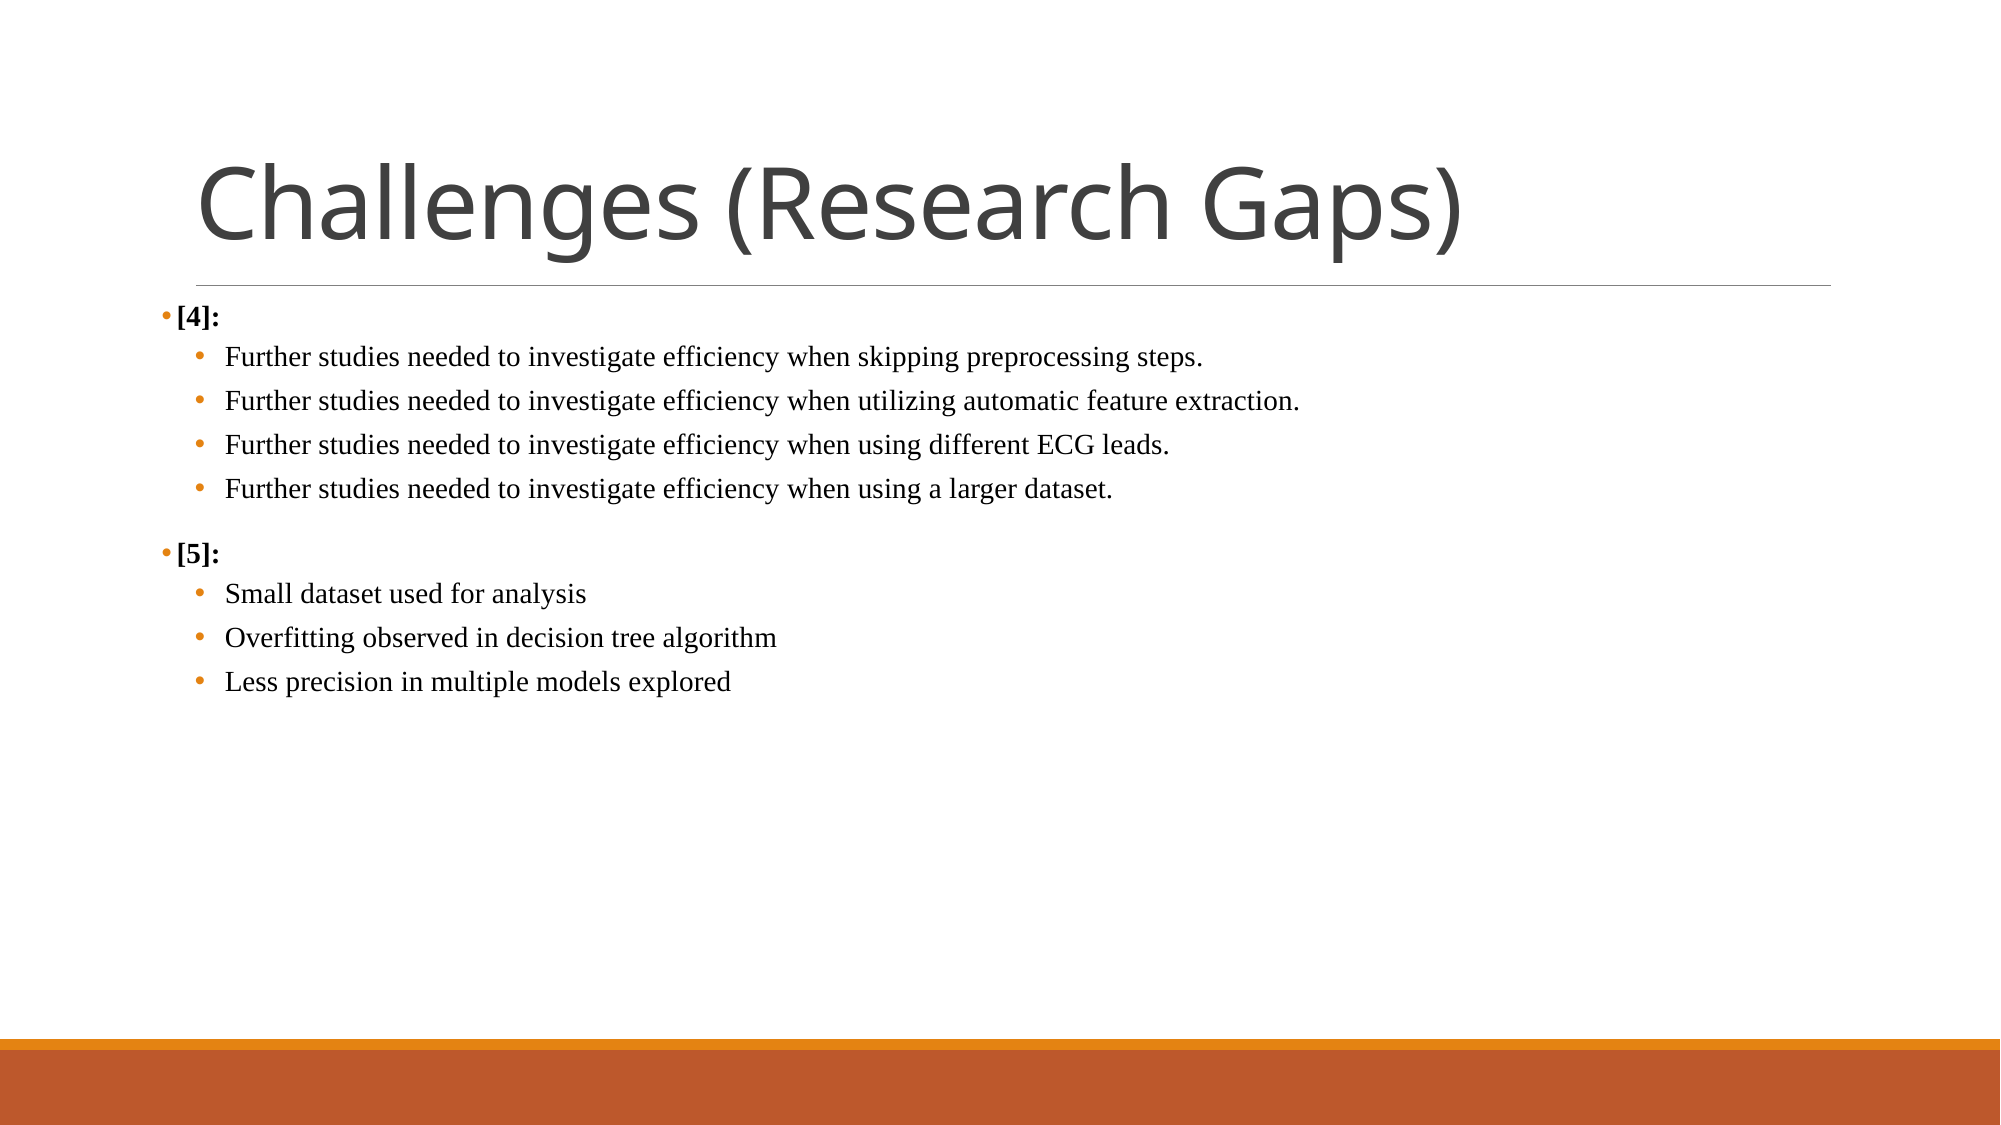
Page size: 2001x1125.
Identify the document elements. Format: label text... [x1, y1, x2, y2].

title Challenges (Research Gaps) [180, 47, 1830, 268]
list [4]: Further studies needed to investigate efficiency when skipping preprocessing steps. Further studies needed to investigate efficiency when utilizing automatic feature extraction. Further studies needed to investigate efficiency when using different ECG leads. Further studies needed to investigate efficiency when using a larger dataset. [5]: Small dataset used for analysis Overfitting observed in decision tree algorithm Less precision in multiple models explored [161, 294, 1849, 1035]
